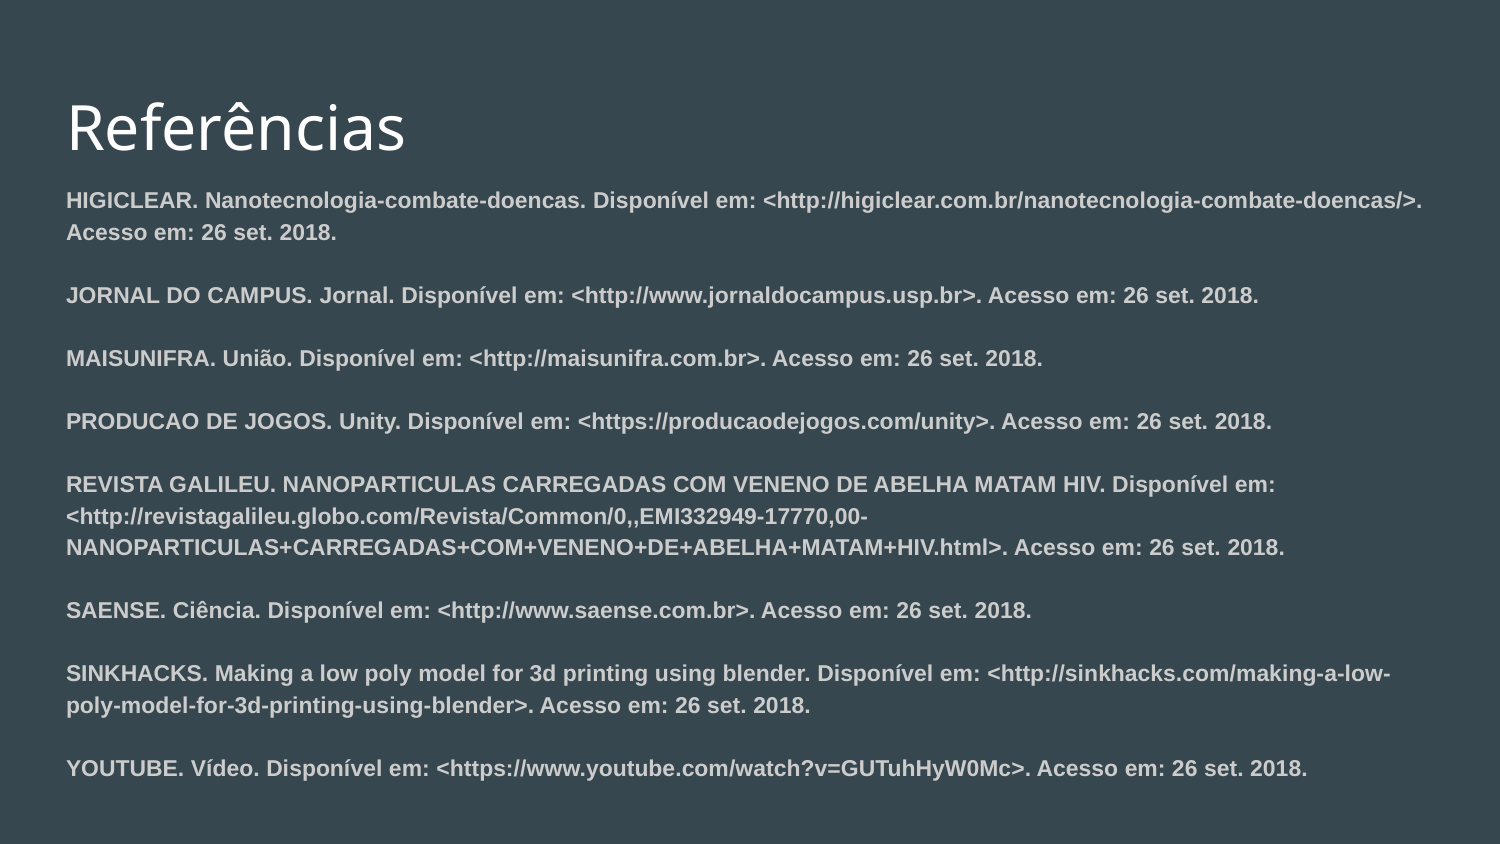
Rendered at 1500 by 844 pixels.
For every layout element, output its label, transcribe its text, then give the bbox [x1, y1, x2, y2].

list HIGICLEAR. Nanotecnologia-combate-doencas. Disponível em: <http://higiclear.com.br/nanotecnologia-combate-doencas/>. Acesso em: 26 set. 2018. JORNAL DO CAMPUS. Jornal. Disponível em: <http://www.jornaldocampus.usp.br>. Acesso em: 26 set. 2018. MAISUNIFRA. União. Disponível em: <http://maisunifra.com.br>. Acesso em: 26 set. 2018. PRODUCAO DE JOGOS. Unity. Disponível em: <https://producaodejogos.com/unity>. Acesso em: 26 set. 2018. REVISTA GALILEU. NANOPARTICULAS CARREGADAS COM VENENO DE ABELHA MATAM HIV. Disponível em: <http://revistagalileu.globo.com/Revista/Common/0,,EMI332949-17770,00-NANOPARTICULAS+CARREGADAS+COM+VENENO+DE+ABELHA+MATAM+HIV.html>. Acesso em: 26 set. 2018. SAENSE. Ciência. Disponível em: <http://www.saense.com.br>. Acesso em: 26 set. 2018. SINKHACKS. Making a low poly model for 3d printing using blender. Disponível em: <http://sinkhacks.com/making-a-low-poly-model-for-3d-printing-using-blender>. Acesso em: 26 set. 2018. YOUTUBE. Vídeo. Disponível em: <https://www.youtube.com/watch?v=GUTuhHyW0Mc>. Acesso em: 26 set. 2018. [51, 166, 1449, 728]
title Referências [51, 72, 1449, 166]
